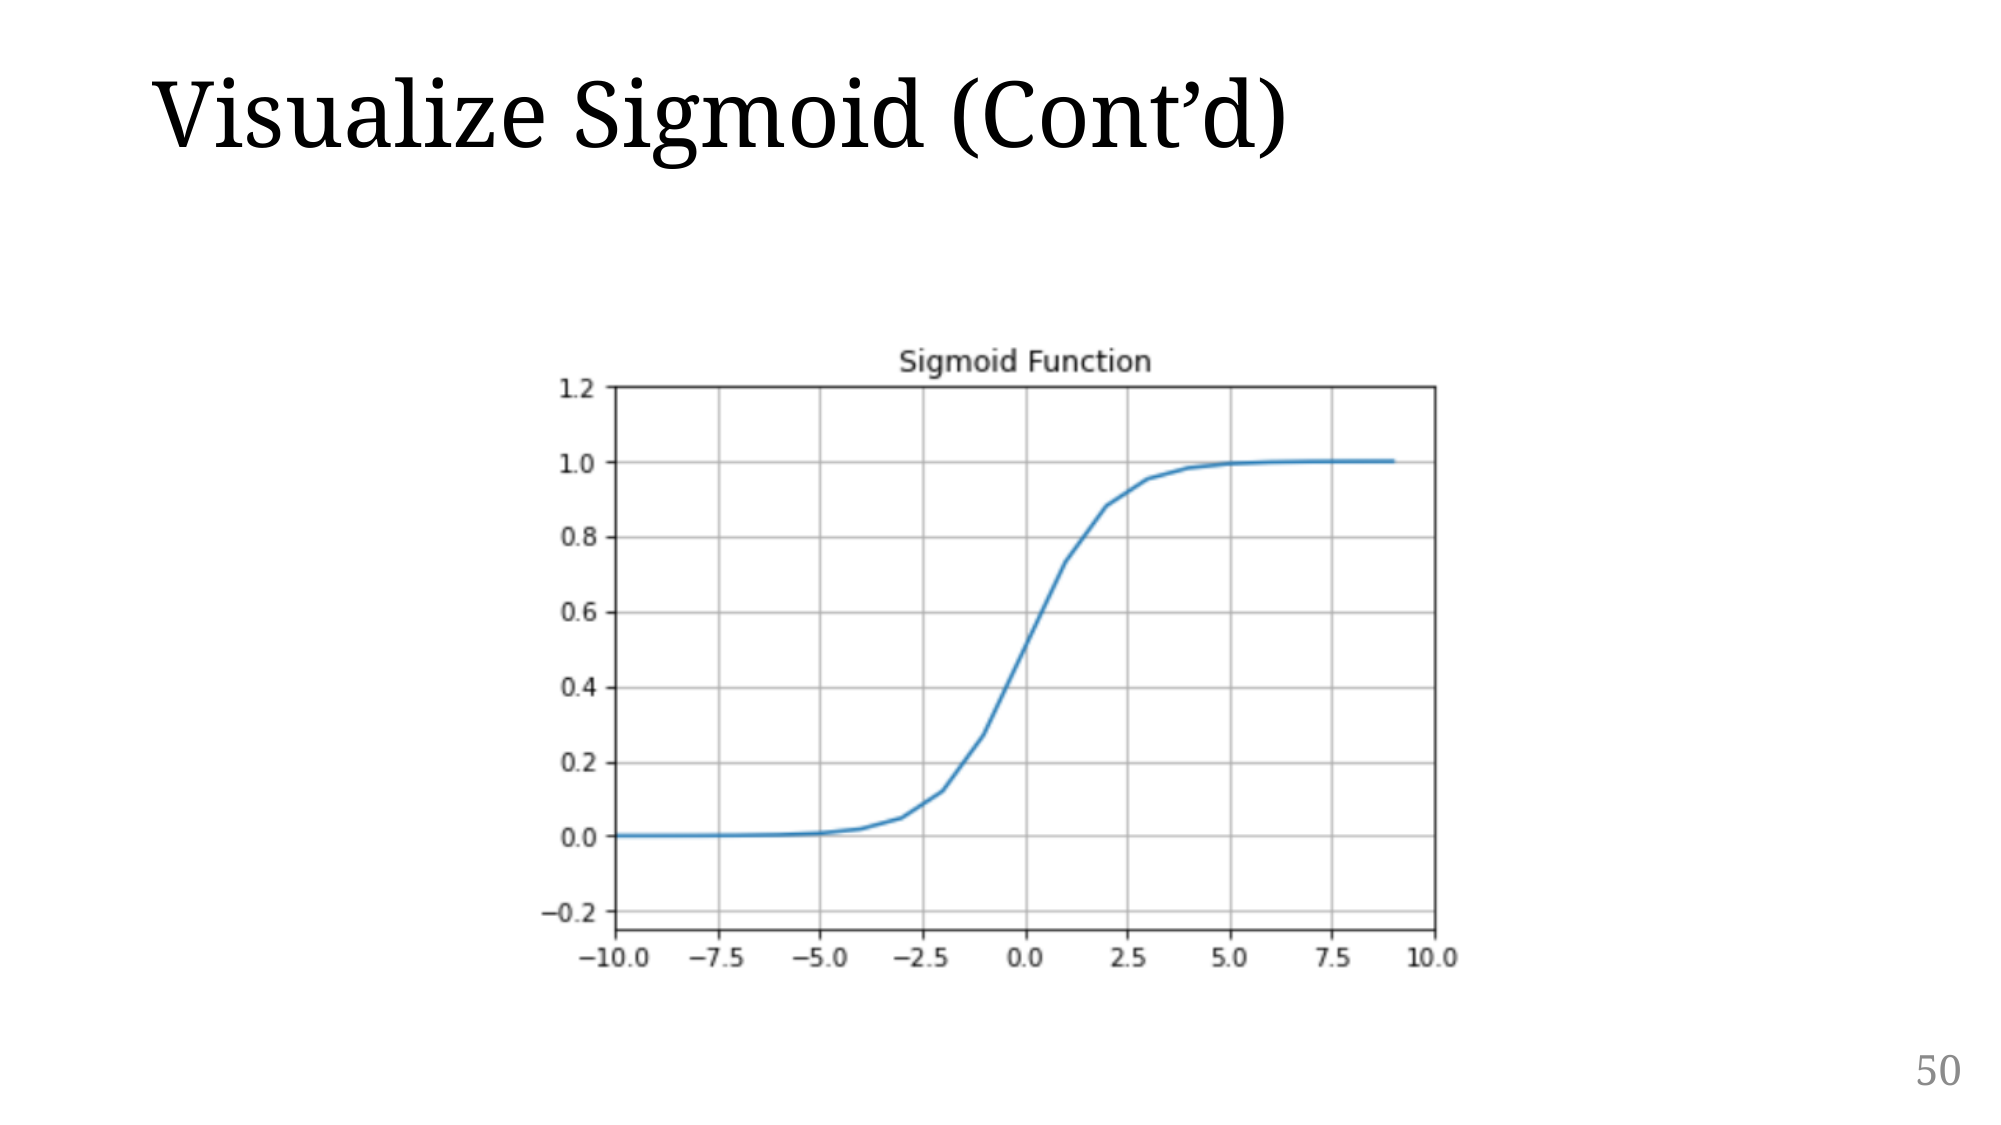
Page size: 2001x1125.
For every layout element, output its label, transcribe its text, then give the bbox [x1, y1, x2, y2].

slide_number 50 [1791, 1042, 1977, 1103]
picture [521, 332, 1479, 988]
title Visualize Sigmoid (Cont’d) [137, 22, 1863, 215]
